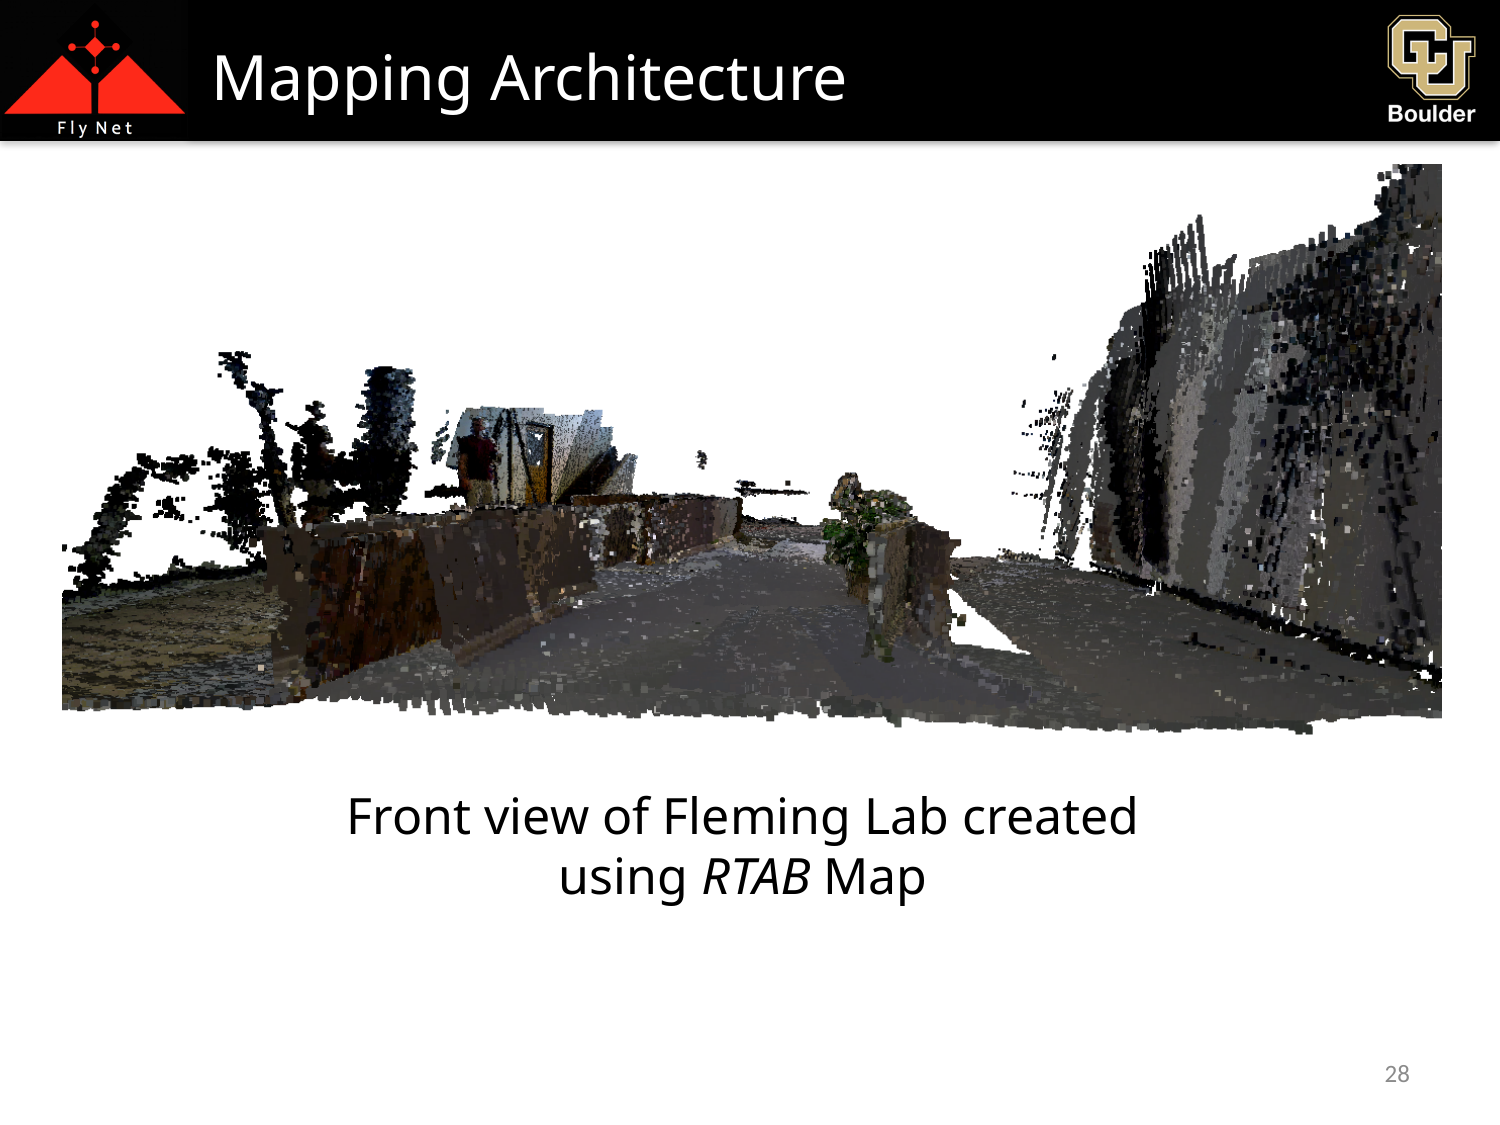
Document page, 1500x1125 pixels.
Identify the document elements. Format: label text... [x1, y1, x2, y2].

text_box Front view of Fleming Lab created using RTAB Map [330, 786, 1157, 958]
picture [62, 164, 1442, 778]
slide_number 28 [1074, 1042, 1425, 1103]
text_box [0, 0, 1500, 139]
